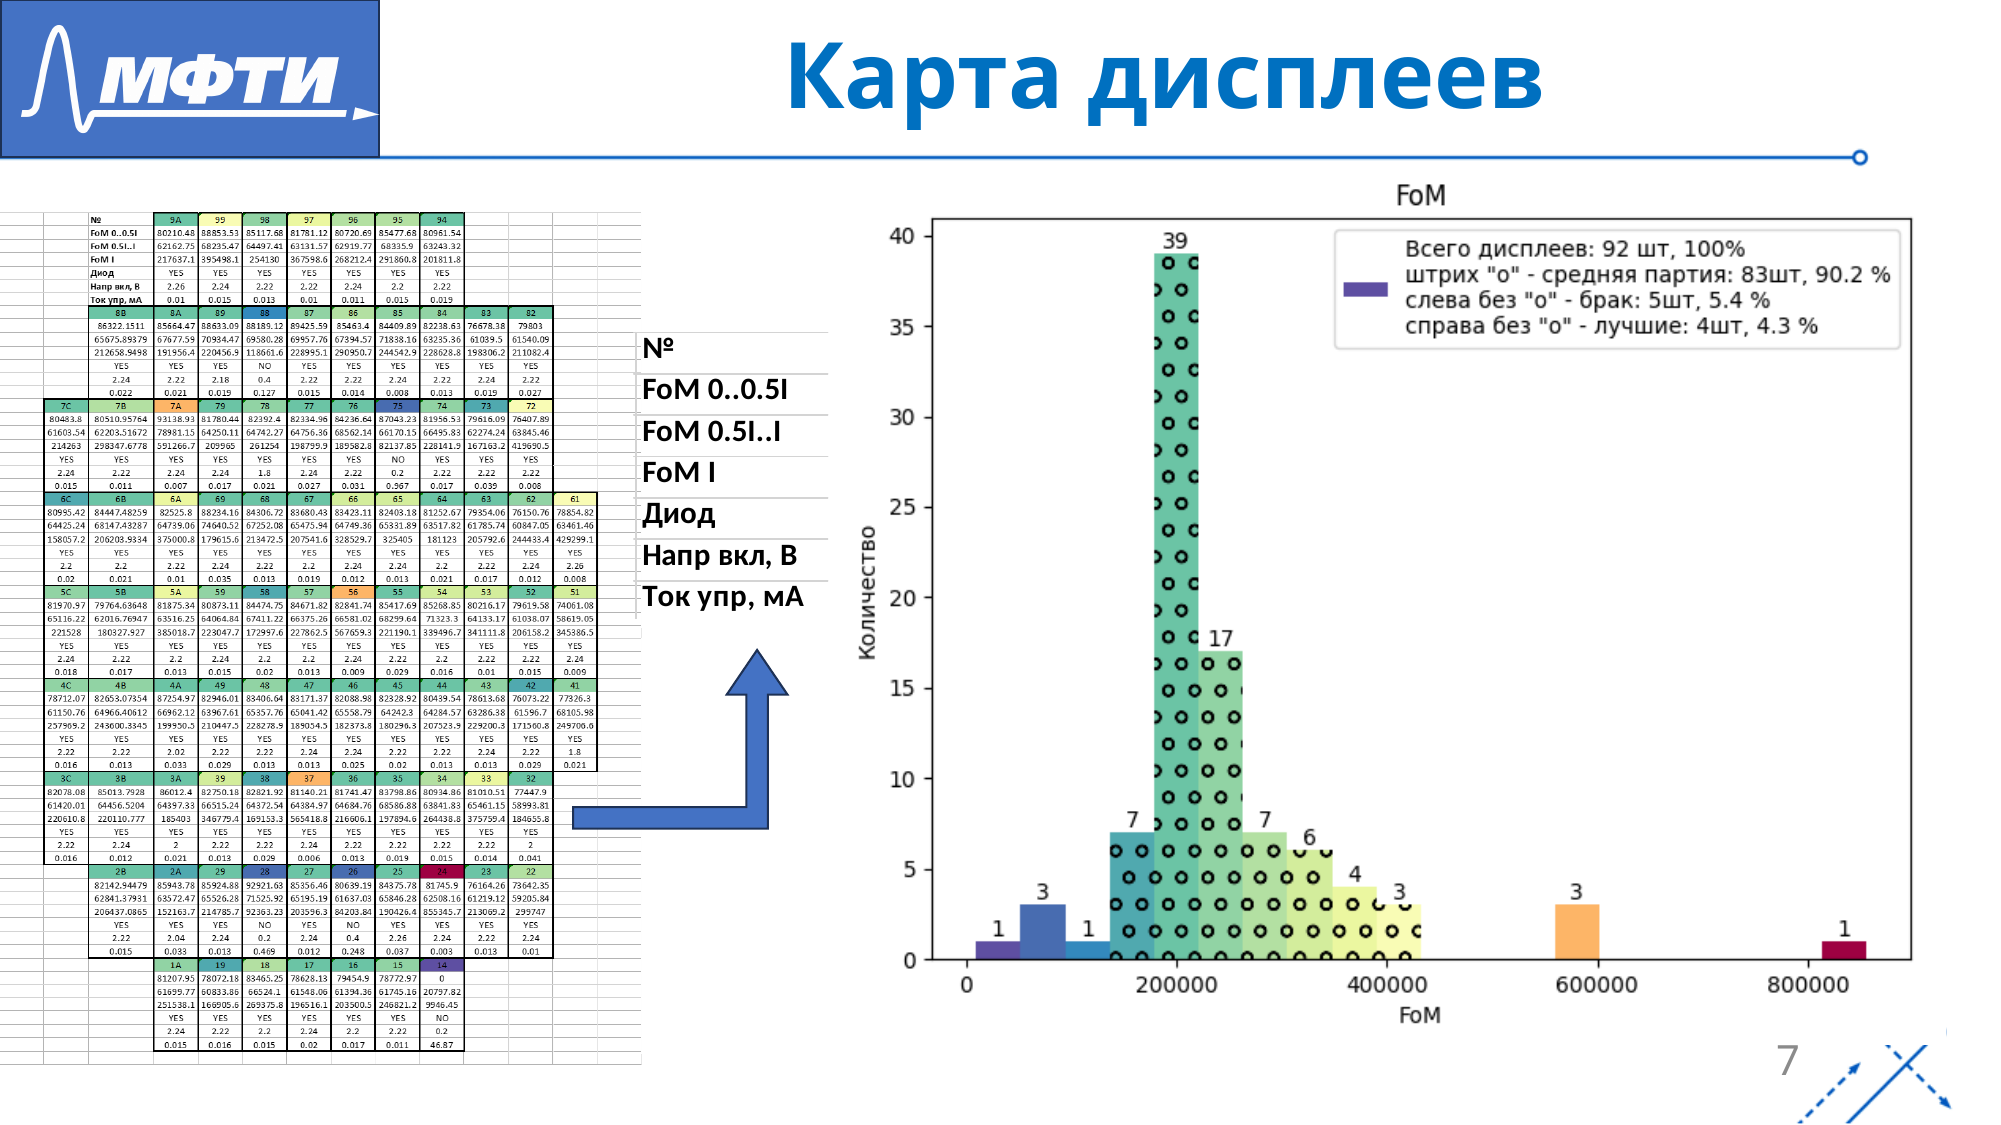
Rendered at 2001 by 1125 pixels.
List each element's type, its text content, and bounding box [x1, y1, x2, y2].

title Карта дисплеев [467, 3, 1864, 154]
text_box [642, 648, 790, 830]
text_box [0, 0, 380, 158]
slide_number 7 [1365, 1045, 1816, 1093]
picture [0, 0, 2001, 1125]
